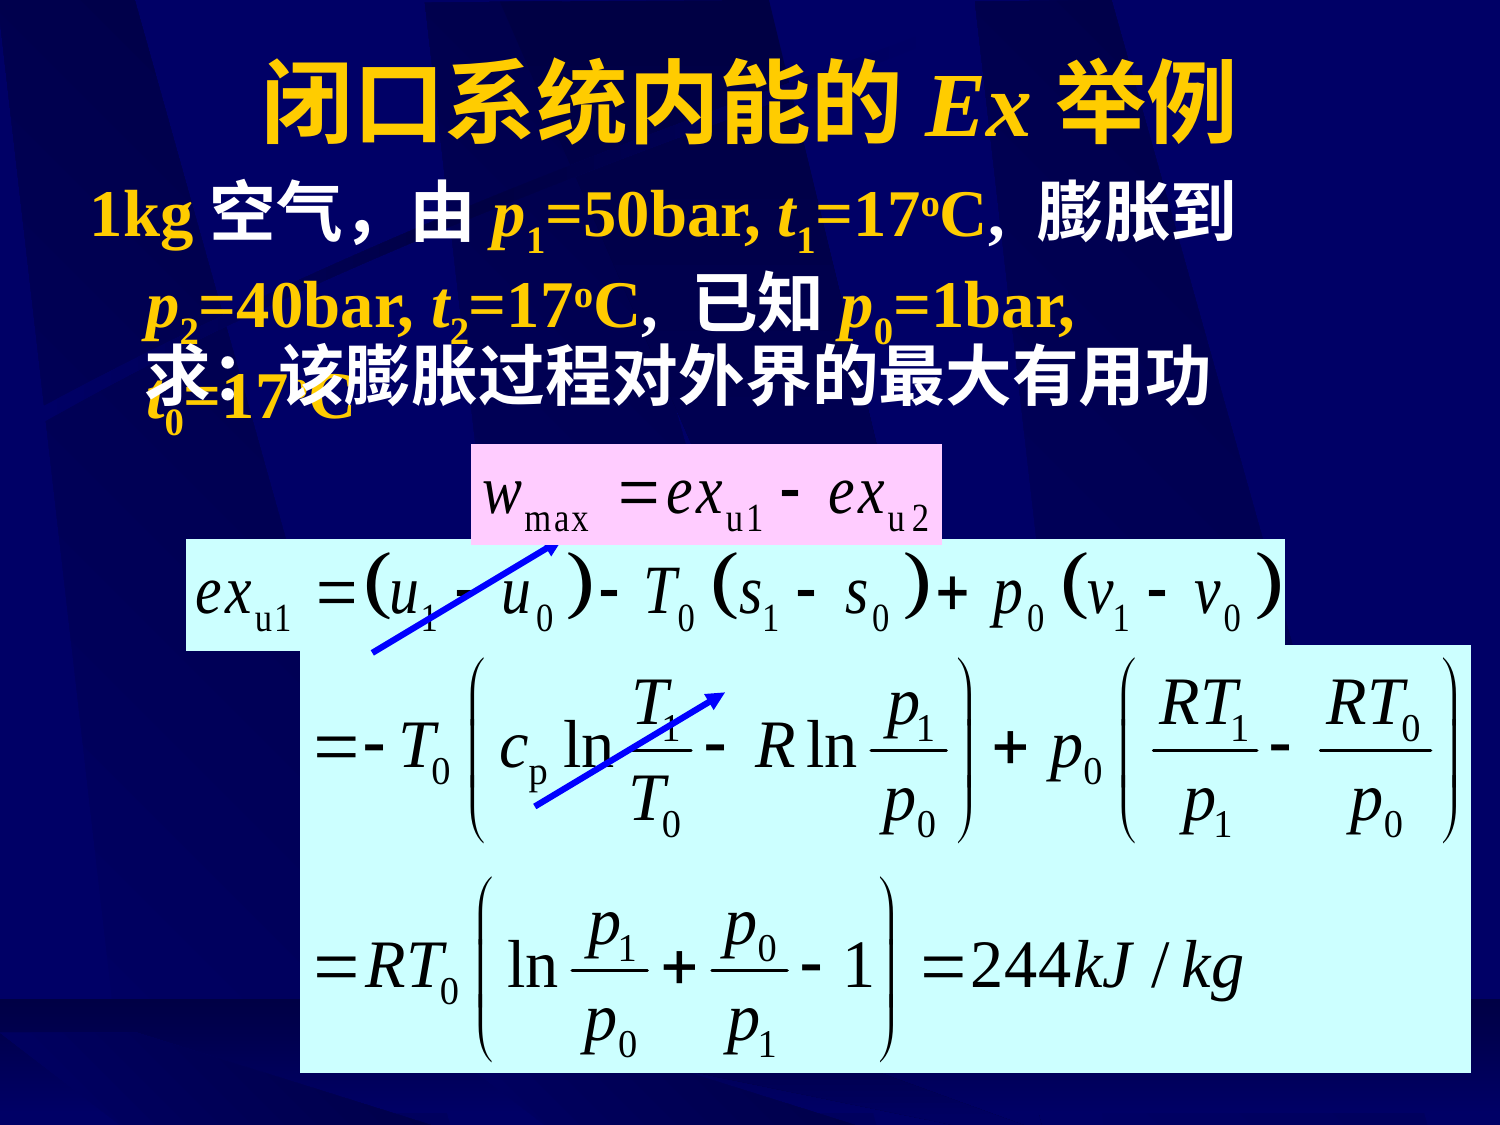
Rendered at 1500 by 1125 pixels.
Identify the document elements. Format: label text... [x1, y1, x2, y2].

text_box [186, 538, 1285, 652]
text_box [470, 444, 943, 546]
text_box 1kg空气，由p1=50bar, t1=17oC, 膨胀到p2=40bar, t2=17oC, 已知p0=1bar, t0=17oC [75, 162, 1313, 350]
text_box 求：该膨胀过程对外界的最大有用功 [76, 326, 1282, 421]
title 闭口系统内能的Ex举例 [112, 37, 1388, 163]
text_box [299, 645, 1472, 1074]
